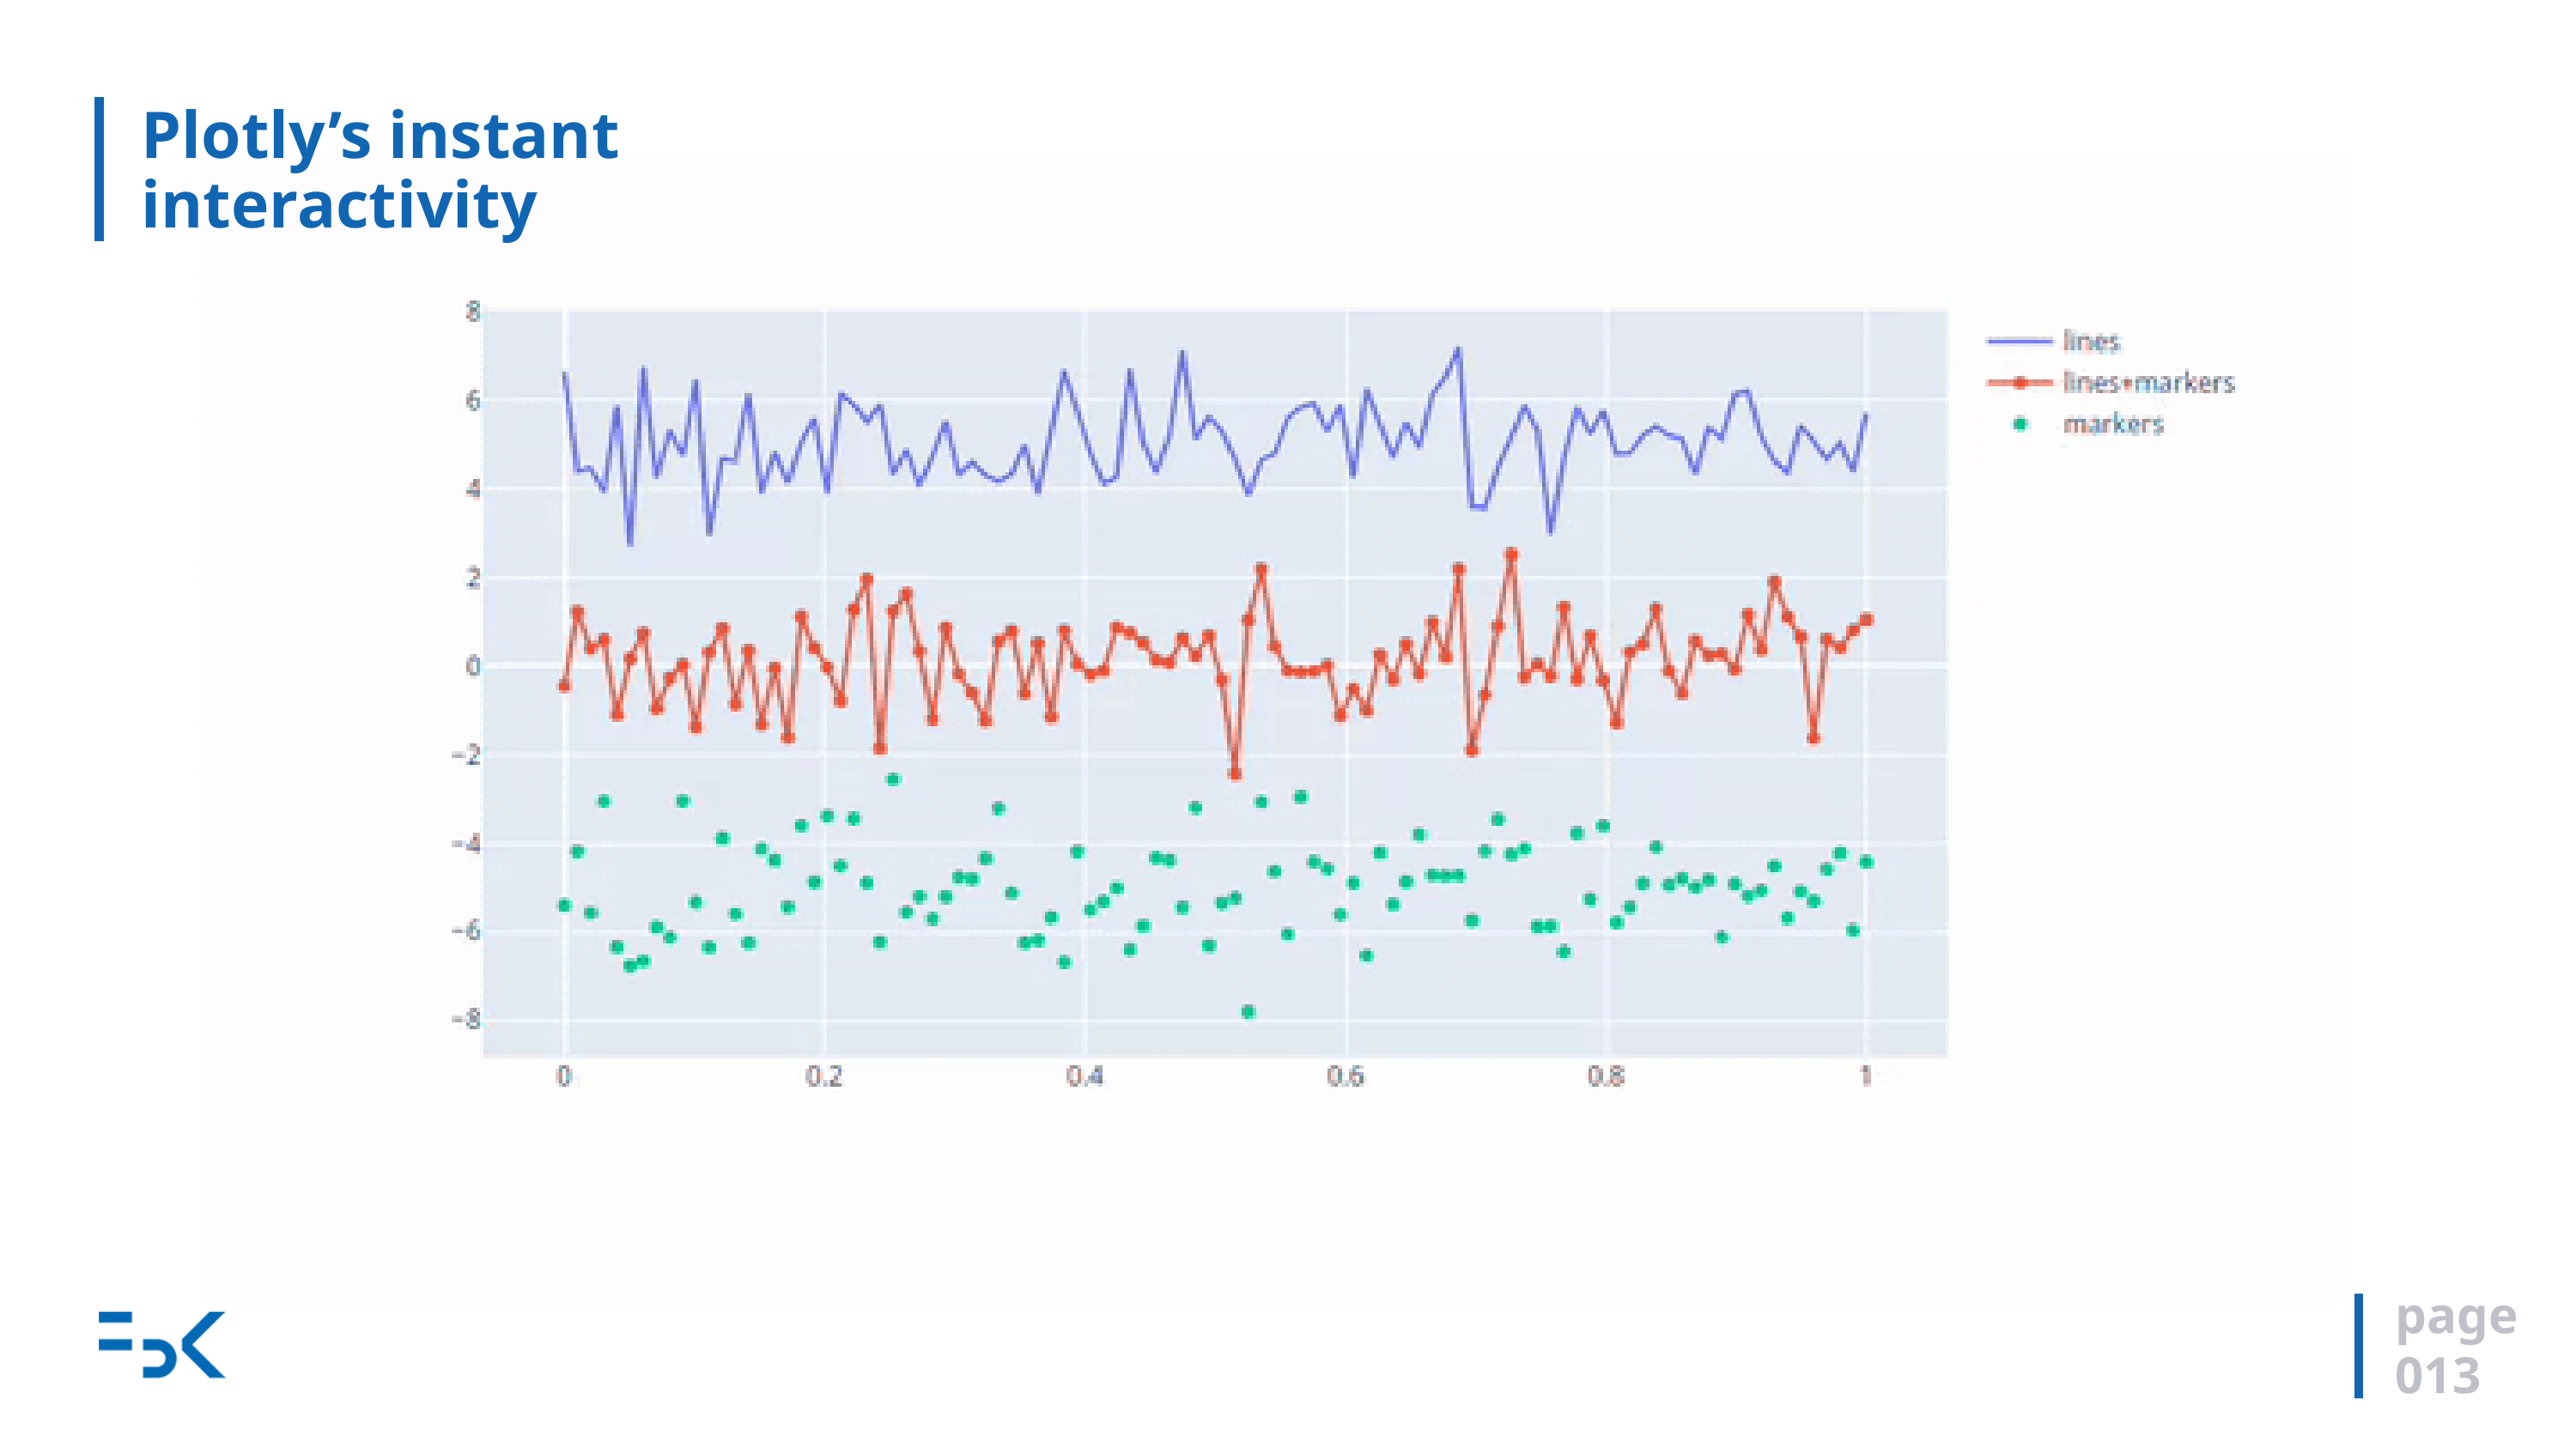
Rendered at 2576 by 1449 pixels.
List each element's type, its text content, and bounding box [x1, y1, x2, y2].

picture [202, 155, 2347, 1298]
slide_number page 0 [2383, 1277, 2544, 1412]
picture [99, 1312, 226, 1379]
title Plotly’s instant interactivity [129, 96, 896, 250]
